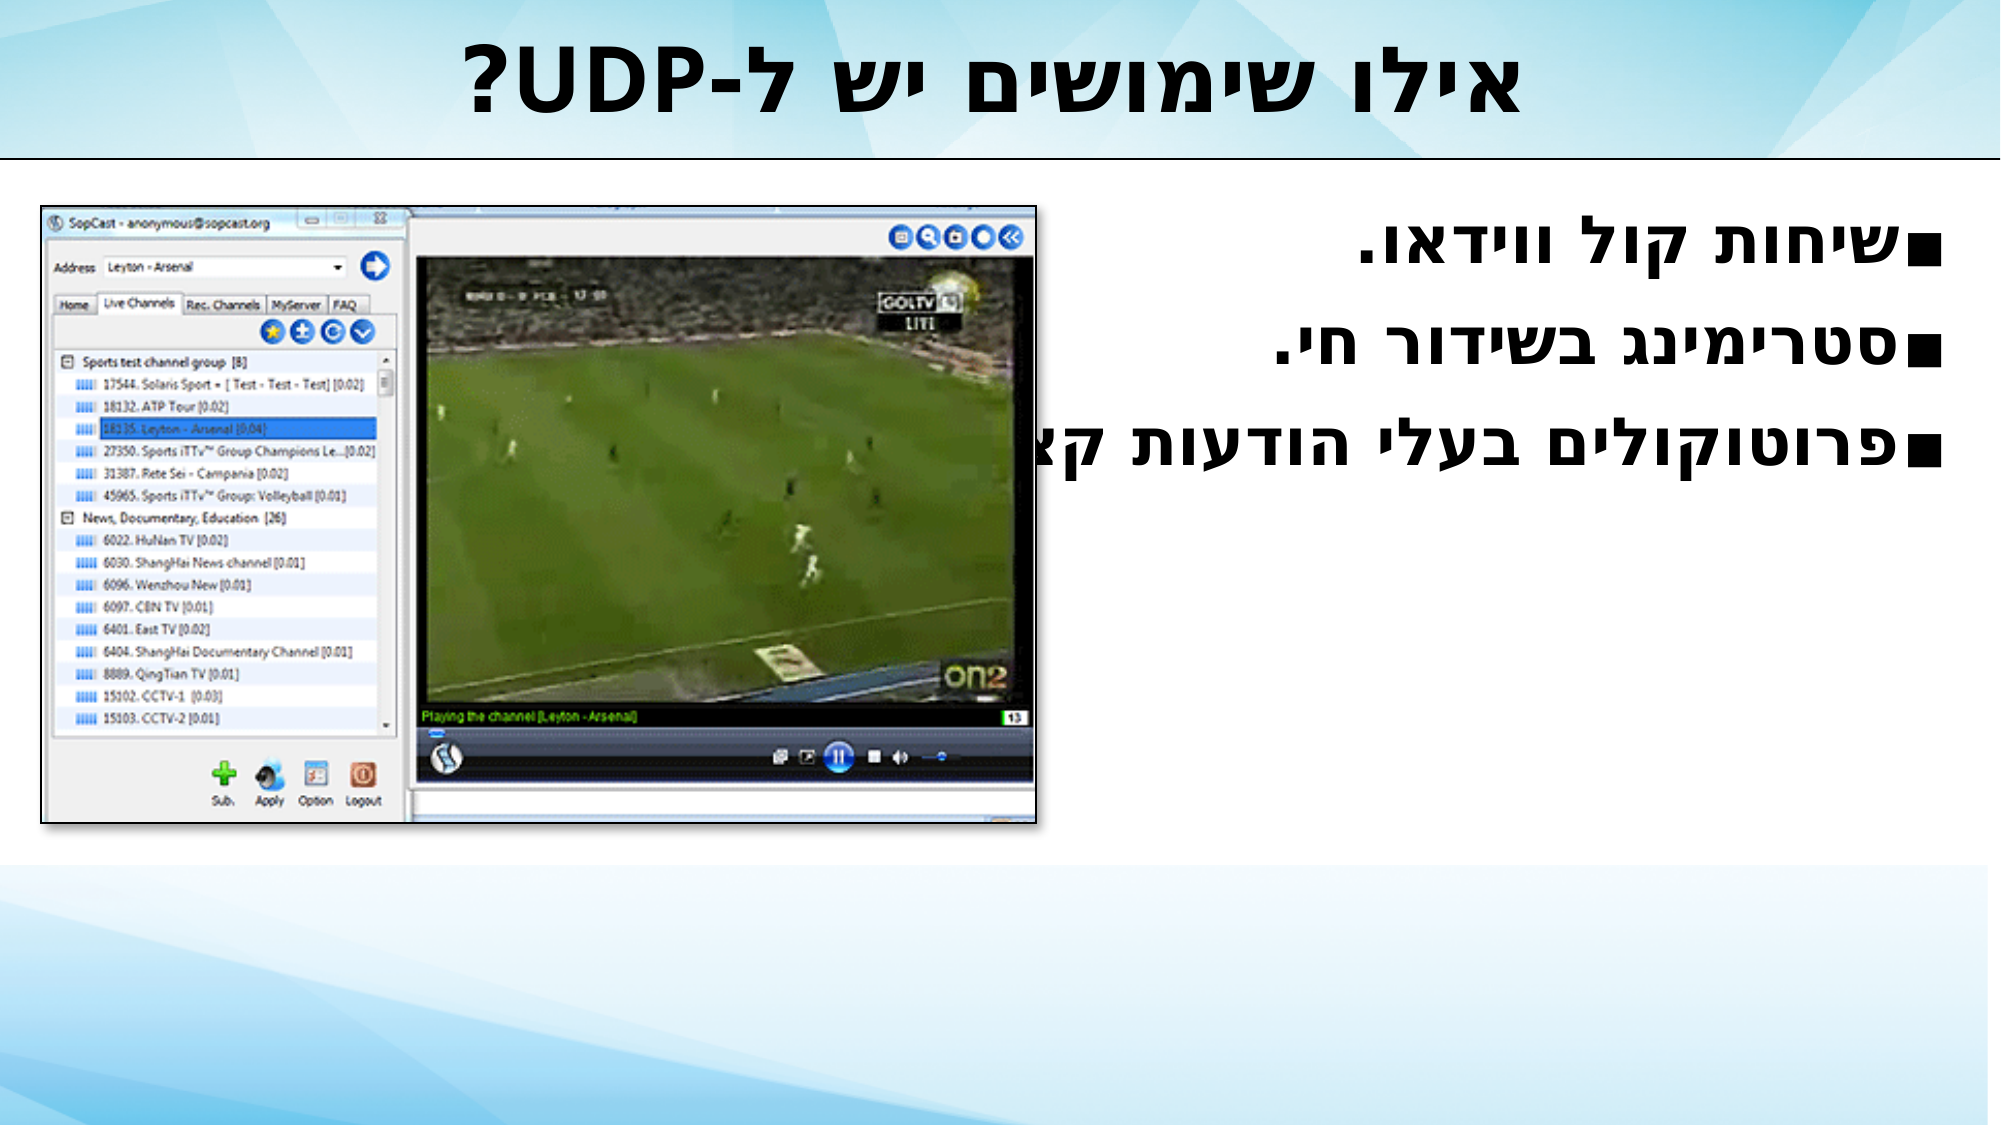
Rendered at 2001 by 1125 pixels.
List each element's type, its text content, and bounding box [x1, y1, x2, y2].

list שיחות קול ווידאו. סטרימינג בשידור חי. פרוטוקולים בעלי הודעות קצרות. [41, 189, 1964, 1103]
picture [0, 0, 2001, 158]
picture [0, 865, 1988, 1125]
picture [41, 206, 1036, 823]
title אילו שימושים יש ל-UDP? [0, 6, 1989, 160]
